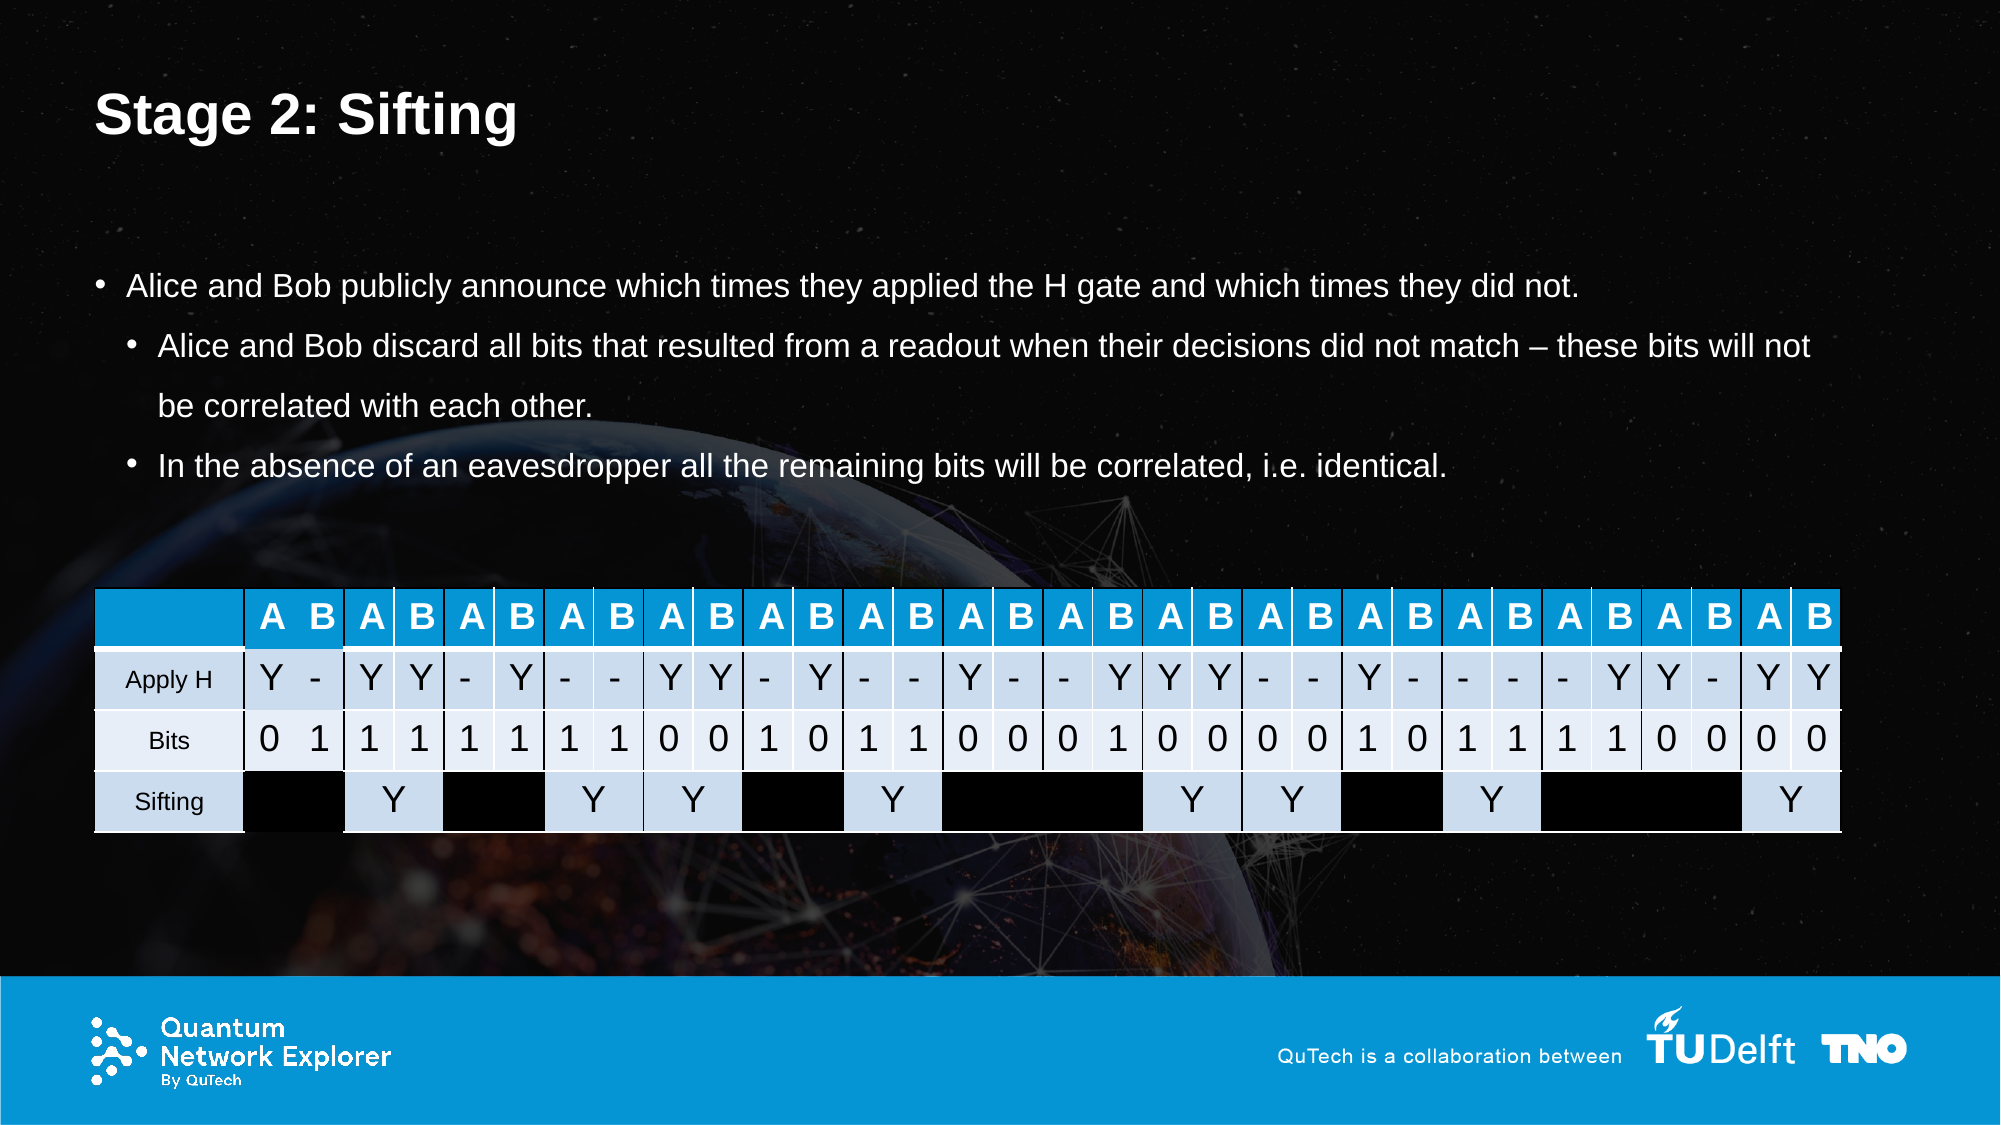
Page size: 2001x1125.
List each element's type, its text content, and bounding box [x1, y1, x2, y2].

table_header B [1393, 589, 1441, 646]
table_cell 1 [894, 711, 942, 770]
table_header B [294, 589, 343, 649]
picture [339, 1052, 352, 1065]
table_cell - [1243, 652, 1291, 709]
picture [92, 1075, 101, 1085]
table_cell 0 [1293, 711, 1341, 770]
table_cell 1 [495, 711, 543, 770]
table_cell - [594, 652, 643, 709]
picture [261, 1046, 271, 1065]
table_cell 0 [994, 711, 1042, 770]
table_cell 0 [245, 710, 294, 771]
table_cell Y [644, 652, 692, 709]
picture [356, 1052, 363, 1065]
table_cell 1 [1493, 711, 1541, 770]
picture [223, 1023, 230, 1036]
picture [233, 1019, 242, 1036]
table_cell [744, 772, 842, 831]
table_cell Y [794, 652, 842, 709]
table_cell Y [1642, 652, 1691, 709]
table_cell 0 [1393, 711, 1441, 770]
table_header A [545, 589, 593, 646]
table_cell - [545, 652, 593, 709]
table_cell Y [1792, 652, 1840, 709]
table_header A [1642, 589, 1691, 646]
table_cell 1 [1543, 711, 1591, 770]
title Stage 2: Sifting [94, 80, 1843, 148]
table_cell 1 [844, 711, 892, 770]
picture [1452, 1049, 1458, 1062]
table_header A [345, 589, 393, 646]
table_header B [1493, 589, 1541, 646]
picture [300, 1052, 311, 1065]
table_cell Y [395, 652, 443, 709]
picture [1677, 1035, 1703, 1063]
table_cell Y [1592, 652, 1641, 709]
picture [185, 1023, 197, 1036]
table_header A [1543, 589, 1591, 646]
table_cell - [1493, 652, 1541, 709]
table_cell 1 [1592, 711, 1641, 770]
table_cell 1 [395, 711, 443, 770]
table_cell 0 [644, 711, 692, 770]
table_cell Y [1143, 772, 1241, 831]
table_cell - [994, 652, 1042, 709]
table_cell Y [694, 652, 742, 709]
table_cell - [1543, 652, 1591, 709]
table_cell 0 [1692, 711, 1740, 770]
table_cell Y [1343, 652, 1391, 709]
picture [1784, 1039, 1794, 1063]
table_cell - [294, 649, 343, 710]
table_header B [694, 589, 742, 646]
table_cell 1 [545, 711, 593, 770]
table_cell 1 [594, 711, 643, 770]
table_header B [1792, 589, 1840, 646]
picture [92, 1037, 101, 1046]
table_cell 1 [294, 710, 343, 771]
table_cell Y [495, 652, 543, 709]
picture [0, 0, 2001, 976]
table_cell Y [1243, 772, 1341, 831]
picture [1487, 1053, 1492, 1062]
picture [92, 1047, 131, 1066]
table_header A [1343, 589, 1391, 646]
table_cell 1 [345, 711, 393, 770]
table_header B [1193, 589, 1241, 646]
table_cell 0 [1143, 711, 1191, 770]
table_cell Y [345, 772, 443, 831]
table_cell Y [844, 772, 942, 831]
table_header B [1592, 589, 1641, 646]
table_cell 1 [744, 711, 792, 770]
picture [107, 1028, 131, 1046]
table_cell Y [644, 772, 742, 831]
table_header B [1093, 589, 1142, 646]
table_cell [245, 771, 343, 832]
picture [1647, 1035, 1672, 1062]
table_cell Y [1093, 652, 1142, 709]
picture [1822, 1034, 1906, 1063]
table_cell 0 [1742, 711, 1790, 770]
picture [163, 1047, 177, 1065]
table_cell [1642, 772, 1740, 831]
table_cell - [1443, 652, 1491, 709]
picture [162, 1018, 182, 1037]
table_cell 0 [1044, 711, 1092, 770]
table_header A [644, 589, 692, 646]
picture [181, 1052, 193, 1065]
picture [1739, 1043, 1756, 1063]
table_header A [1243, 589, 1291, 646]
table_header B [794, 589, 842, 646]
picture [254, 1023, 258, 1036]
picture [137, 1047, 146, 1056]
table_cell Y [245, 649, 294, 710]
table_cell - [445, 652, 493, 709]
picture [316, 1052, 328, 1070]
table_cell 1 [445, 711, 493, 770]
table_cell Y [1443, 772, 1541, 831]
picture [202, 1023, 214, 1036]
table_header A [445, 589, 493, 646]
table_cell 0 [1193, 711, 1241, 770]
picture [248, 1052, 256, 1065]
picture [1308, 1049, 1318, 1062]
table_header A [1443, 589, 1491, 646]
table_cell - [744, 652, 792, 709]
table_header B [495, 589, 543, 646]
table_cell 0 [1792, 711, 1840, 770]
table_header A [944, 589, 992, 646]
picture [107, 1066, 116, 1075]
table_cell 0 [794, 711, 842, 770]
picture [383, 1052, 387, 1065]
table_cell [1044, 772, 1142, 831]
table_cell Y [345, 652, 393, 709]
table_header A [1044, 589, 1092, 646]
picture [1496, 1051, 1500, 1061]
picture [234, 1075, 238, 1085]
table_cell 0 [694, 711, 742, 770]
picture [1541, 1049, 1546, 1062]
table_cell [1343, 772, 1441, 831]
table_cell Y [545, 772, 643, 831]
picture [1655, 1011, 1677, 1031]
table_cell 1 [1093, 711, 1142, 770]
table_header B [994, 589, 1042, 646]
table_cell Sifting [95, 772, 243, 831]
table_cell 1 [1443, 711, 1491, 770]
picture [92, 1018, 101, 1027]
picture [1769, 1035, 1781, 1062]
table_header B [594, 589, 643, 646]
table_cell 1 [1343, 711, 1391, 770]
table_cell Y [1742, 772, 1840, 831]
picture [366, 1052, 378, 1065]
picture [209, 1052, 228, 1065]
table_cell Y [1742, 652, 1790, 709]
table_cell 0 [1642, 711, 1691, 770]
table_header A [1143, 589, 1191, 646]
table_cell - [1692, 652, 1740, 709]
table_cell Y [1193, 652, 1241, 709]
table_header [95, 589, 243, 646]
picture [231, 1052, 244, 1065]
table_cell Apply H [95, 652, 243, 709]
table_header A [1742, 589, 1790, 646]
picture [218, 1023, 222, 1036]
table_cell - [894, 652, 942, 709]
picture [263, 1023, 283, 1036]
table_header B [1692, 589, 1740, 646]
table_cell - [1293, 652, 1341, 709]
table_cell [944, 772, 1042, 831]
table_header A [844, 589, 892, 646]
table_cell Y [1143, 652, 1191, 709]
table_header B [1293, 589, 1341, 646]
list Alice and Bob publicly announce which times they applied the H gate and which times they did not. Alice and Bob discard all bits that resulted from a readout when their decisions did not match – these bits will not be correlated with each other. In the absence of an eavesdropper all the remaining bits will be correlated, i.e. identical. [94, 244, 1843, 933]
picture [246, 1023, 253, 1036]
picture [284, 1047, 296, 1065]
table_cell [445, 772, 543, 831]
table_cell [1543, 772, 1641, 831]
table_header A [245, 589, 294, 649]
table_cell - [1044, 652, 1092, 709]
table_header B [395, 589, 443, 646]
table_cell 0 [944, 711, 992, 770]
table_header A [744, 589, 792, 646]
picture [1712, 1035, 1734, 1062]
table_cell Bits [95, 711, 243, 770]
table_cell 0 [1243, 711, 1291, 770]
table_header B [894, 589, 942, 646]
picture [196, 1048, 205, 1065]
table_cell - [844, 652, 892, 709]
table_cell - [1393, 652, 1441, 709]
table_cell Y [944, 652, 992, 709]
